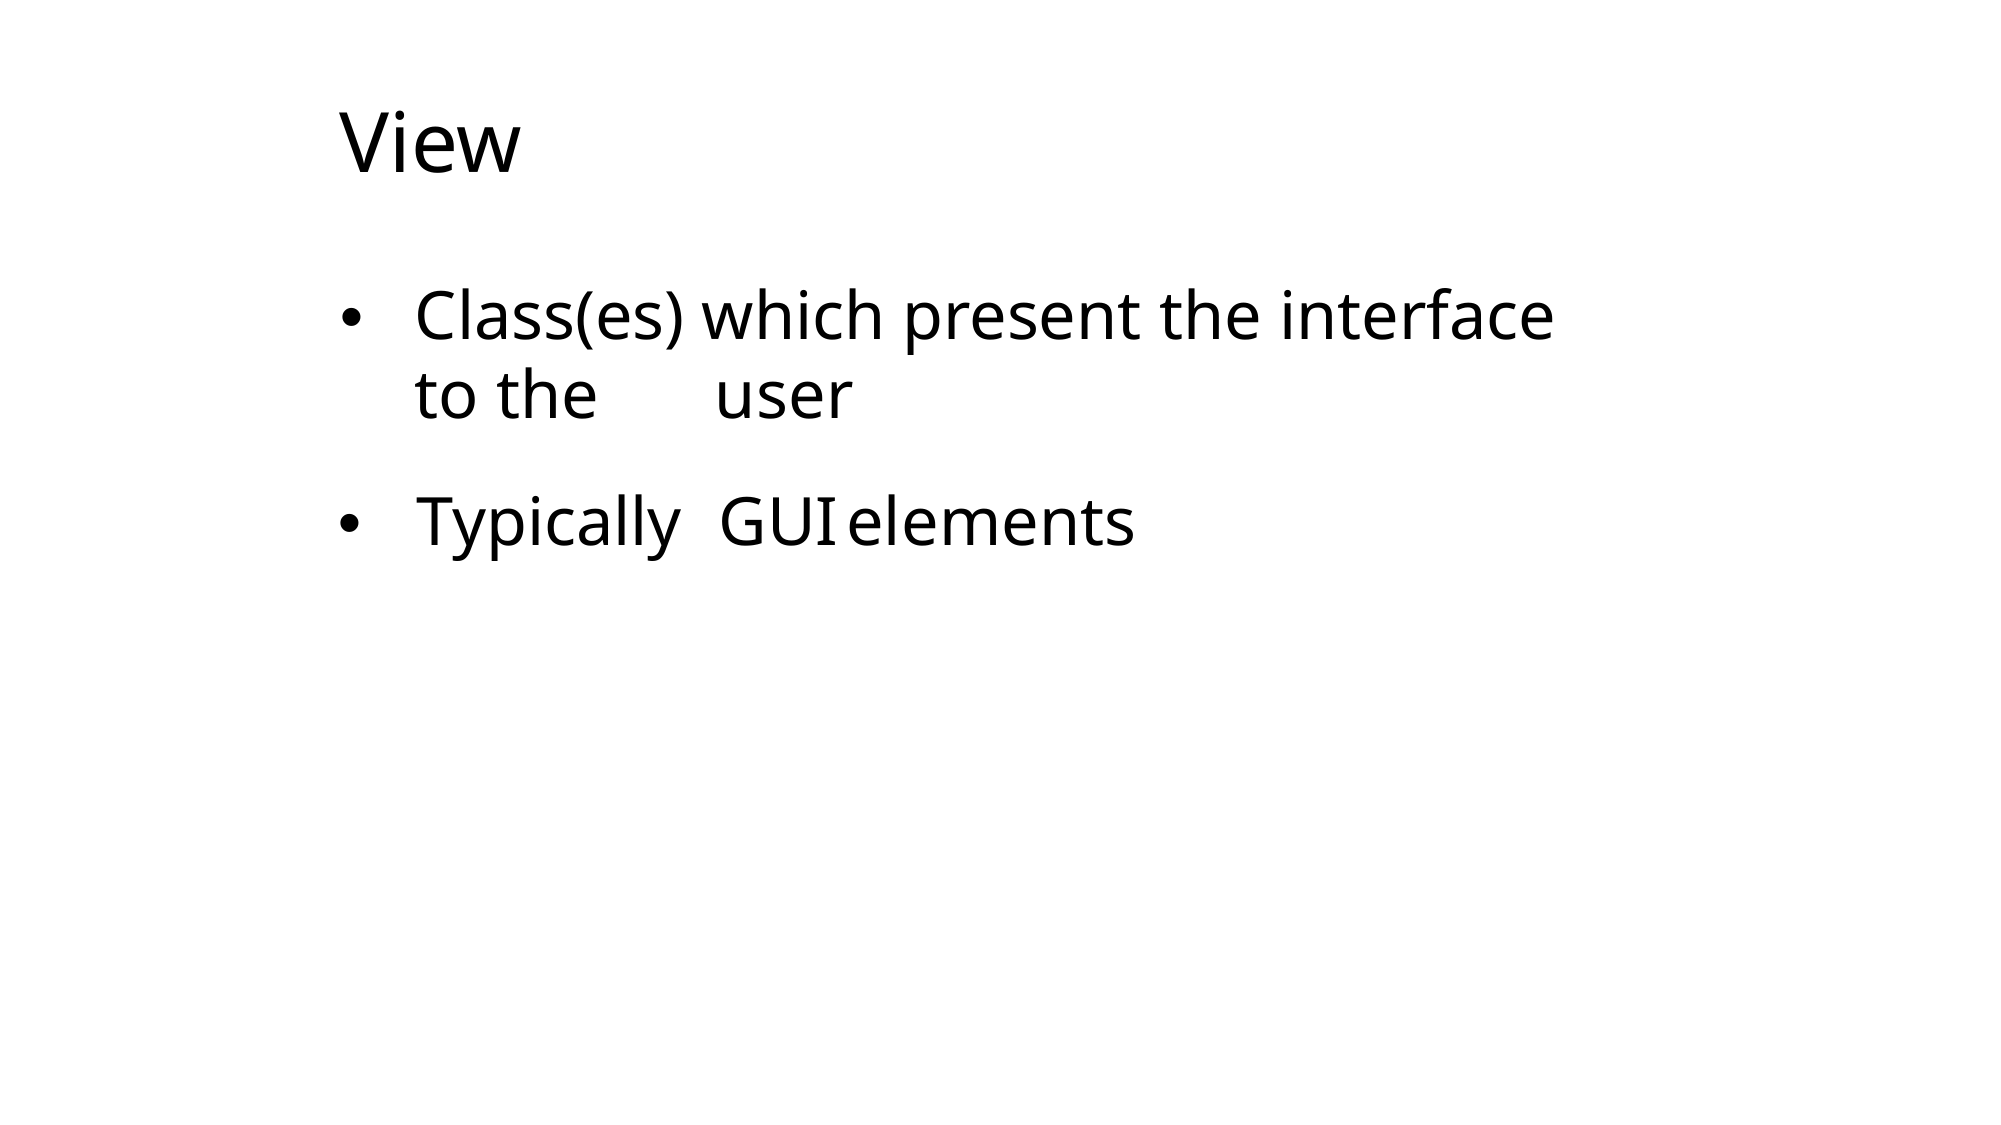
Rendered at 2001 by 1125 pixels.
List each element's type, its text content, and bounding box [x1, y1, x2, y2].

text_box • Class(es) which present the interface to the user • Typically GUI elements [337, 273, 1622, 559]
title View [337, 88, 564, 273]
